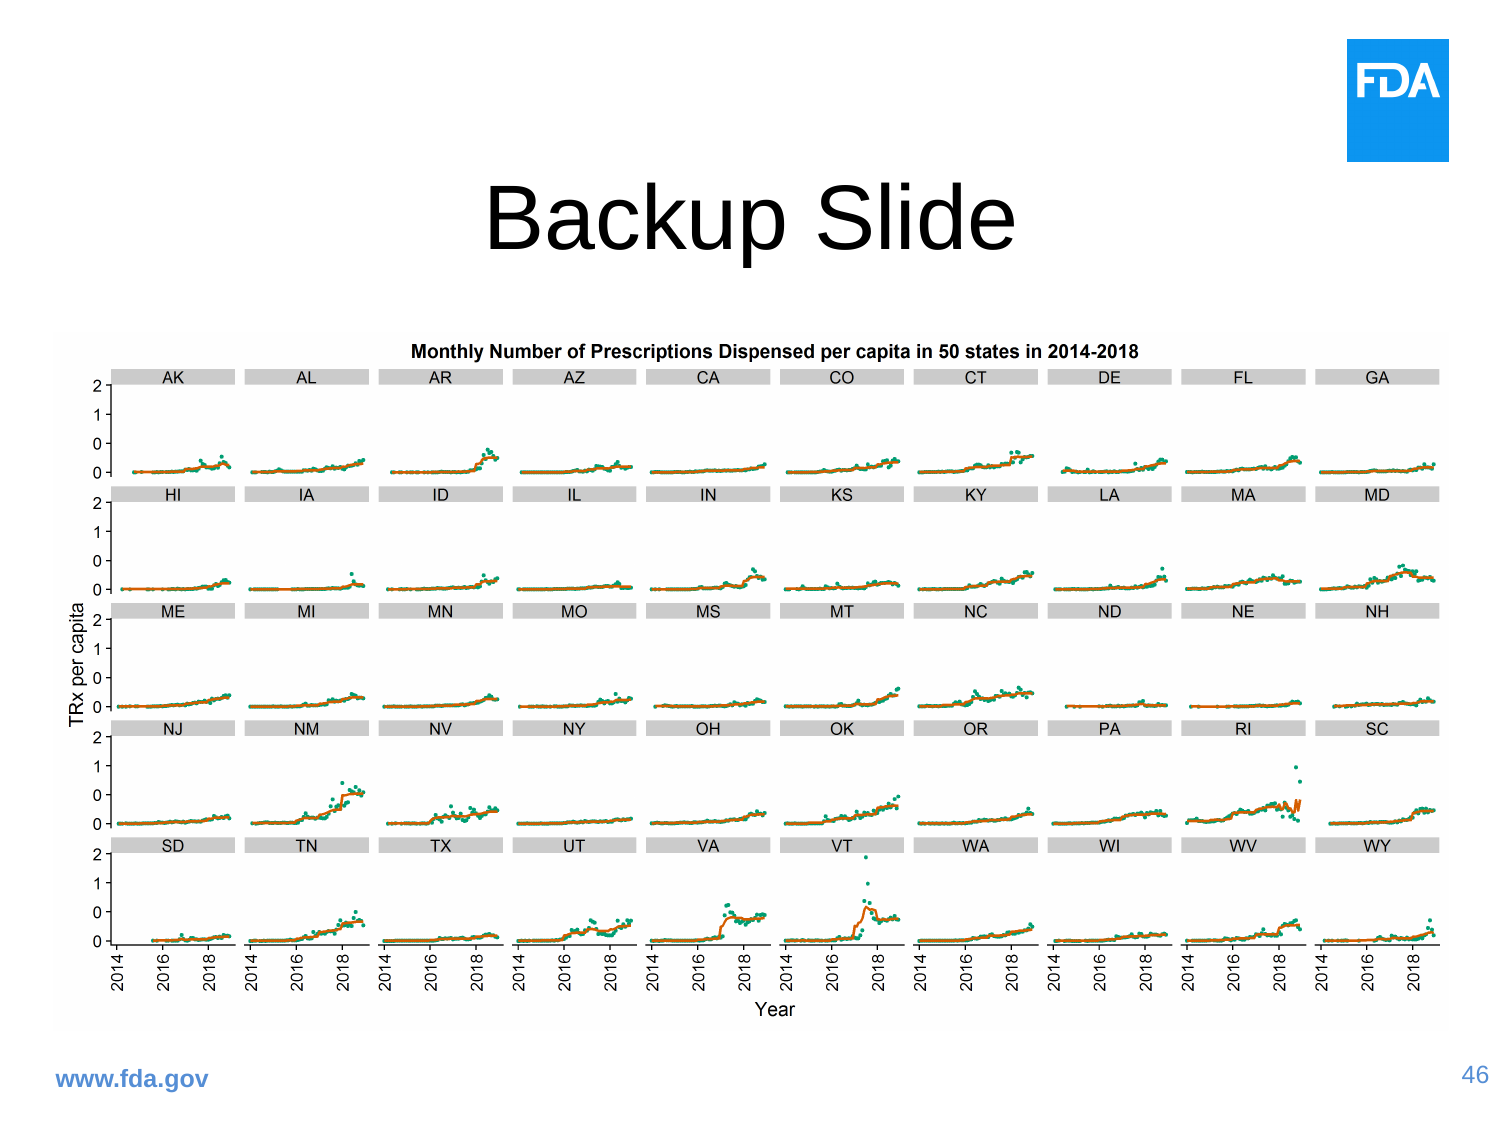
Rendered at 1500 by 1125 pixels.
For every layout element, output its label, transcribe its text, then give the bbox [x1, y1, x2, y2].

footer www.fda.gov [40, 1047, 516, 1108]
title Backup Slide [53, 137, 1449, 290]
picture [1347, 39, 1449, 137]
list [52, 331, 1450, 1031]
